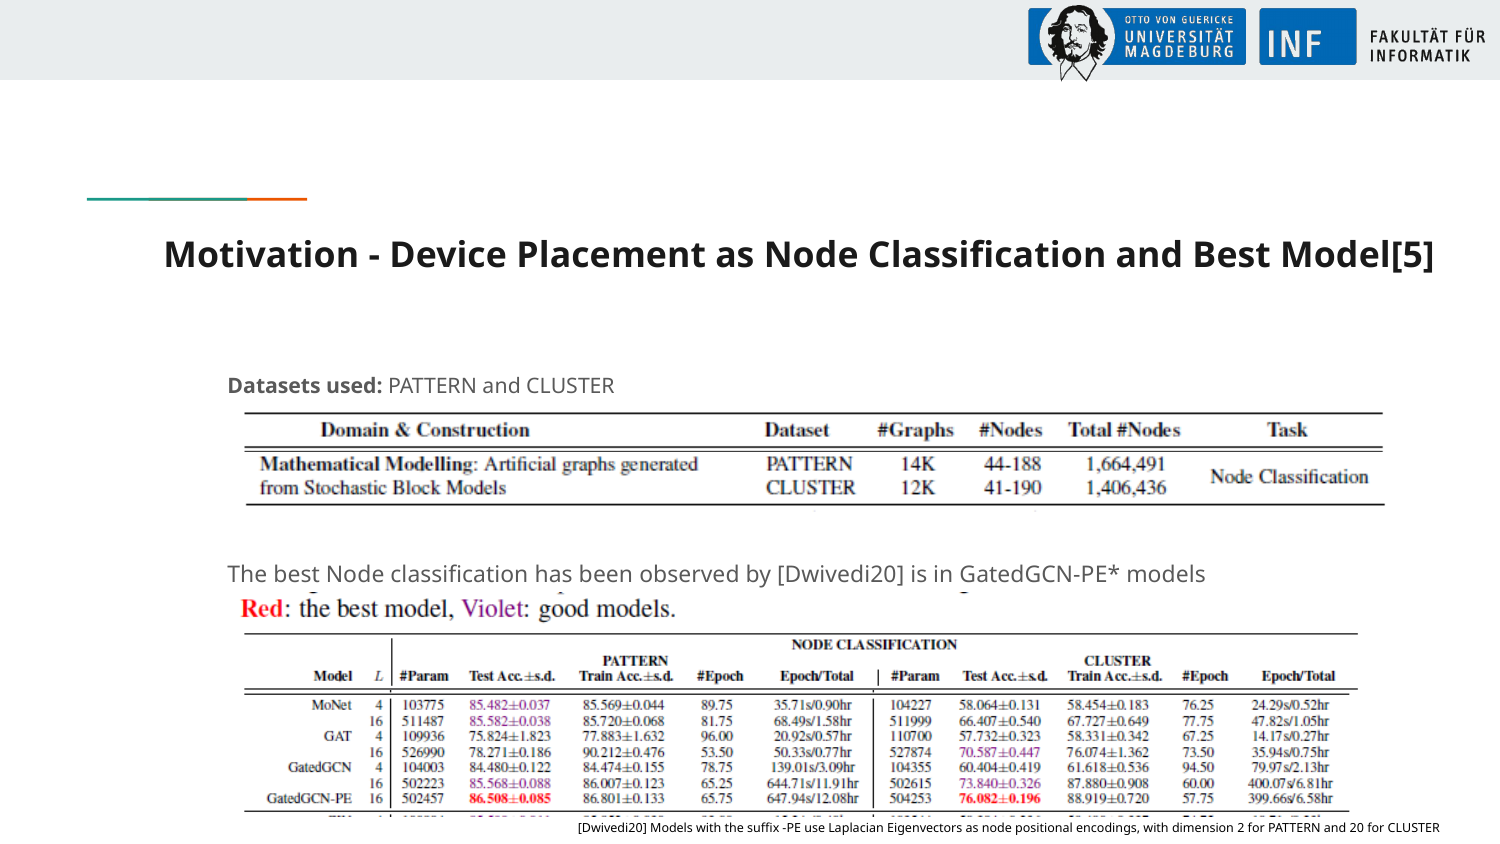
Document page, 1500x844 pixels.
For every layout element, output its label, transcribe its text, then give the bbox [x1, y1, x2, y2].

title Motivation - Device Placement as Node Classification and Best Model[5] [148, 216, 1475, 305]
picture [237, 408, 1396, 513]
text_box [Dwivedi20] Models with the suffix -PE use Laplacian Eigenvectors as node positional encodings, with dimension 2 for PATTERN and 20 for CLUSTER [500, 804, 1500, 835]
picture [237, 592, 1363, 817]
list The best Node classification has been observed by [Dwivedi20] is in GatedGCN-PE* models [212, 540, 1381, 644]
picture [1025, 2, 1487, 84]
list Datasets used: PATTERN and CLUSTER [212, 353, 1381, 413]
